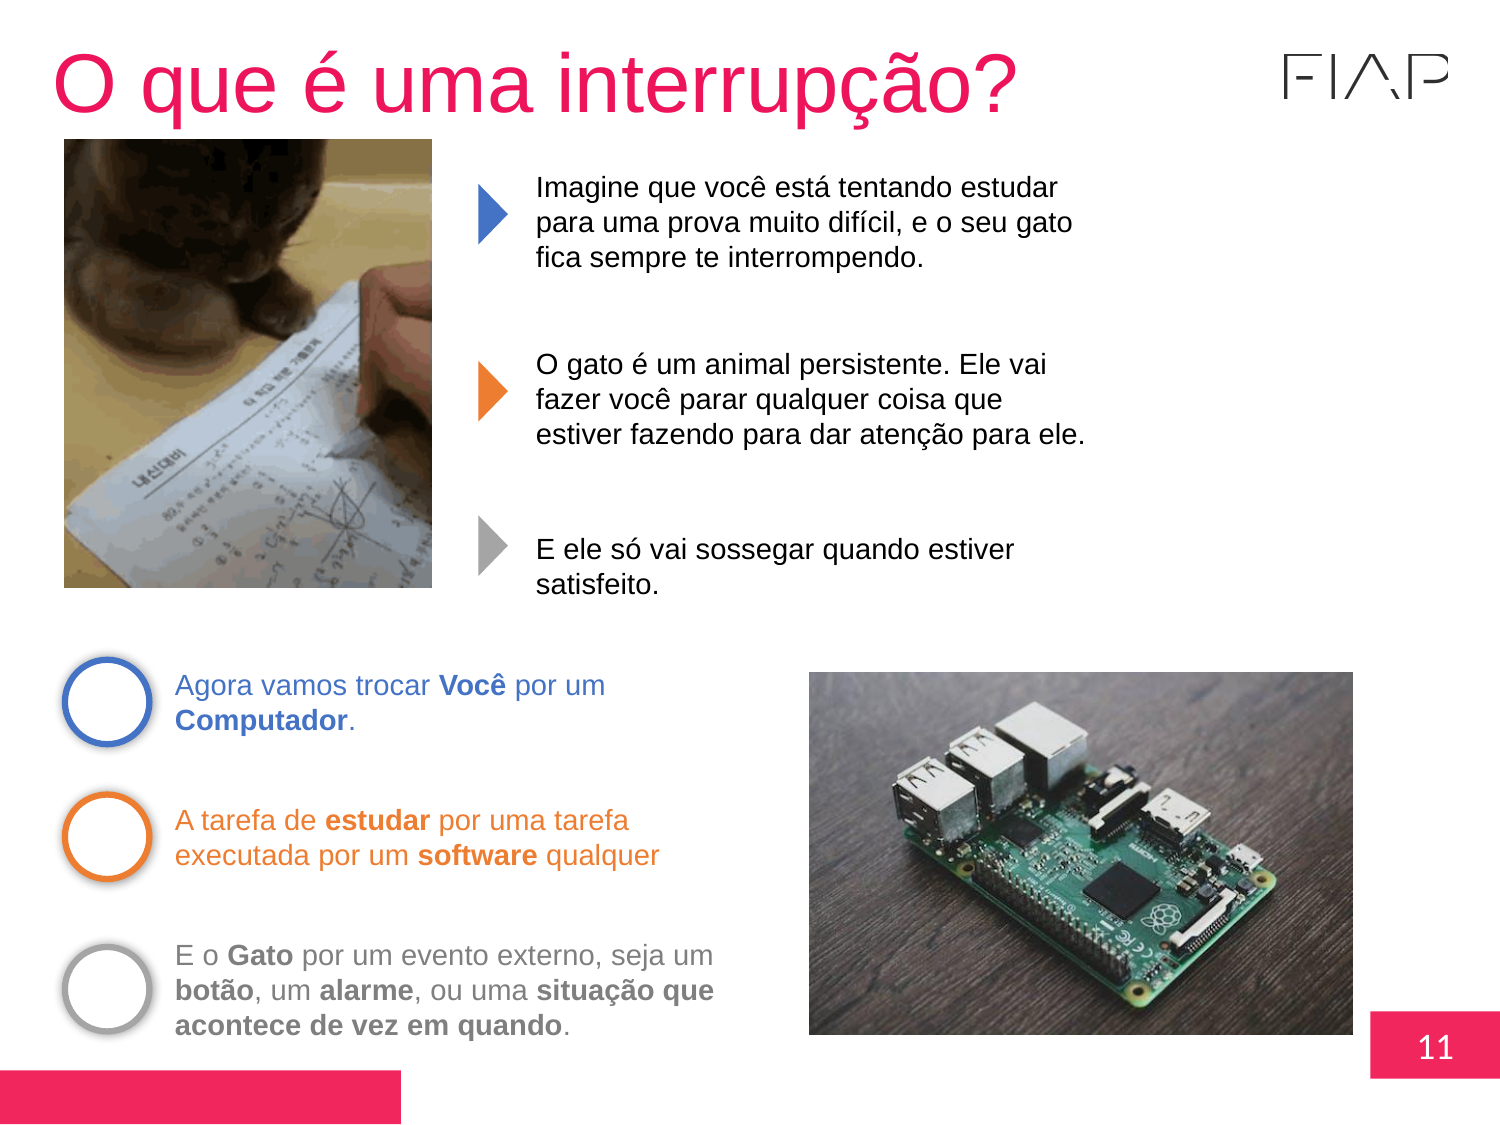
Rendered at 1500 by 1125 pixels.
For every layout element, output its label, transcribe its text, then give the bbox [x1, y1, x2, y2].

picture [808, 672, 1353, 1036]
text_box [478, 337, 1105, 460]
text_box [64, 658, 705, 746]
text_box O que é uma interrupção? [37, 21, 1075, 137]
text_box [478, 514, 1105, 577]
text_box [64, 928, 744, 1051]
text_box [478, 160, 1105, 283]
picture [1284, 54, 1448, 99]
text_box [64, 793, 705, 880]
picture [64, 139, 432, 588]
